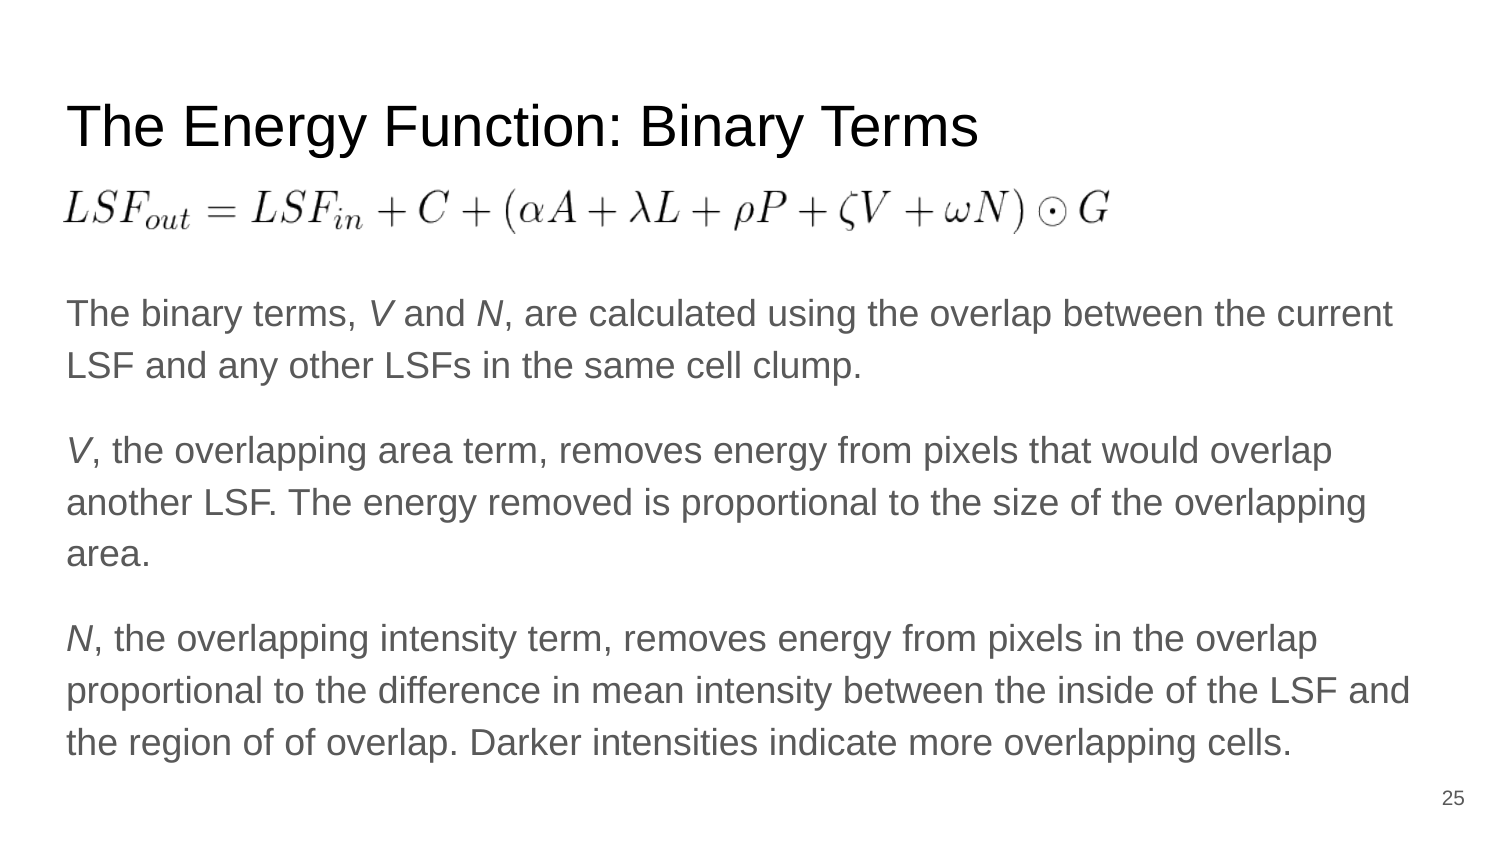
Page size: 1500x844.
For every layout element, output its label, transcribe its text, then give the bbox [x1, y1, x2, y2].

list The binary terms, V and N, are calculated using the overlap between the current LSF and any other LSFs in the same cell clump. V, the overlapping area term, removes energy from pixels that would overlap another LSF. The energy removed is proportional to the size of the overlapping area. N, the overlapping intensity term, removes energy from pixels in the overlap proportional to the difference in mean intensity between the inside of the LSF and the region of of overlap. Darker intensities indicate more overlapping cells. [51, 189, 1449, 750]
title The Energy Function: Binary Terms [51, 72, 1449, 167]
picture [63, 188, 1111, 234]
slide_number 25 [1389, 764, 1480, 830]
